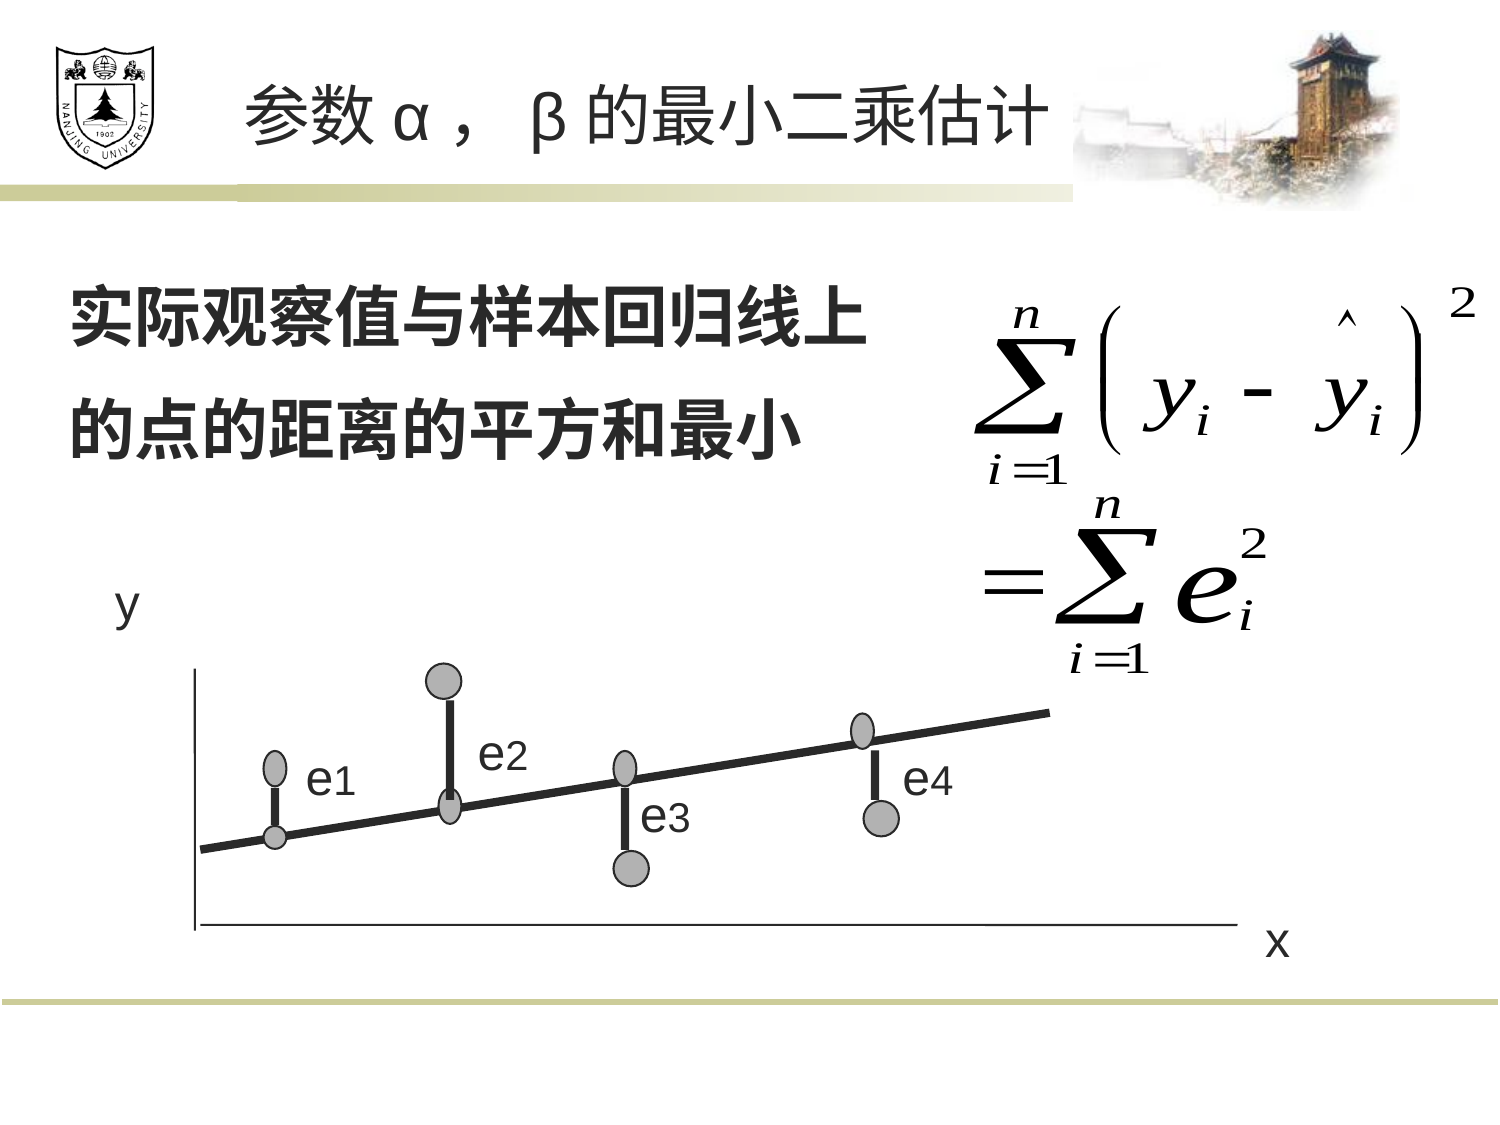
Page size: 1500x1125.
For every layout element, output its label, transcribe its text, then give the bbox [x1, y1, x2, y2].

text_box 实际观察值与样本回归线上 的点的距离的平方和最小 [53, 267, 904, 476]
picture [2, 999, 1498, 1005]
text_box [958, 266, 1500, 697]
picture [50, 42, 160, 173]
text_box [99, 562, 1363, 976]
picture [1073, 30, 1400, 211]
title 参数α，β的最小二乘估计 [171, 66, 1093, 161]
